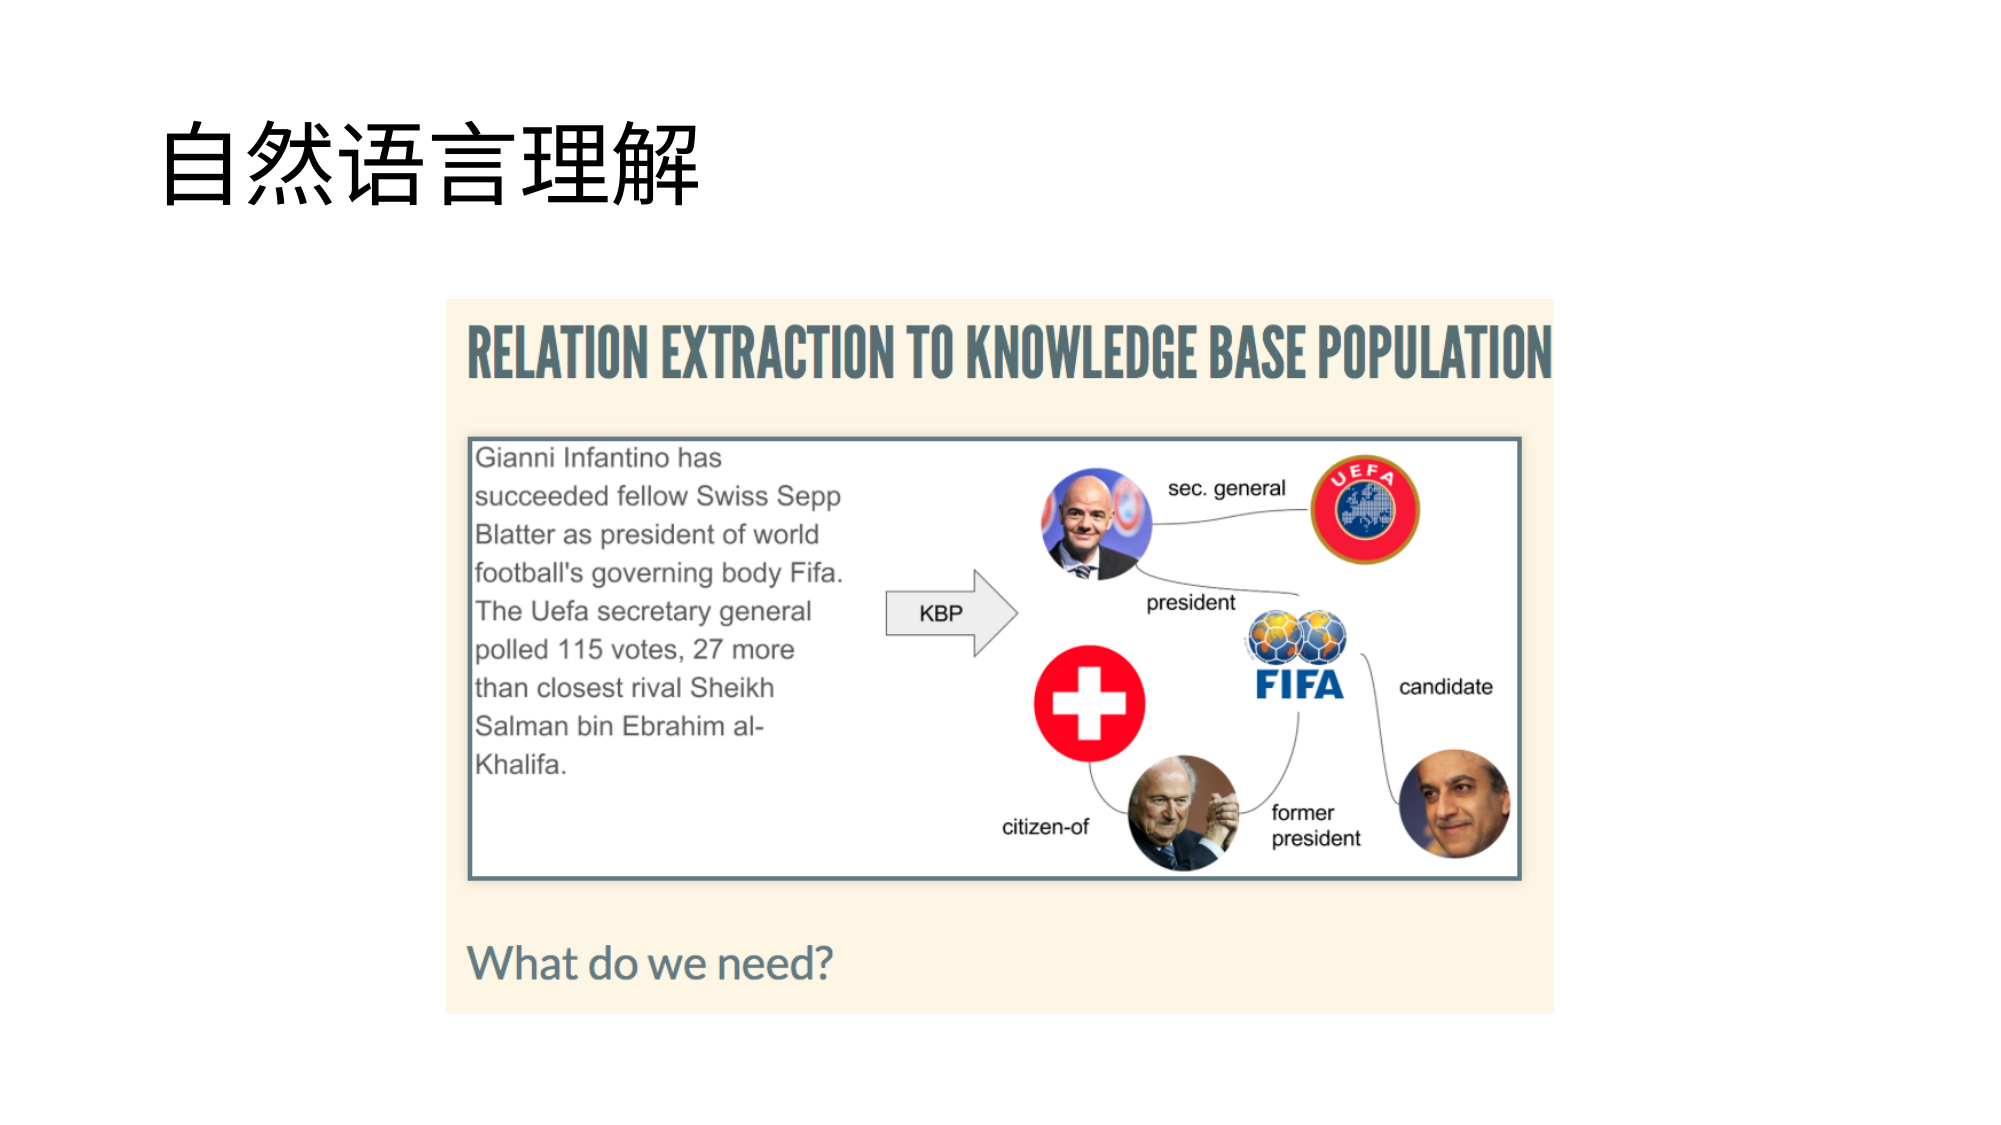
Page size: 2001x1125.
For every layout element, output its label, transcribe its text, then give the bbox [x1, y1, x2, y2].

title 自然语言理解 [137, 59, 1863, 278]
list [446, 299, 1554, 1014]
